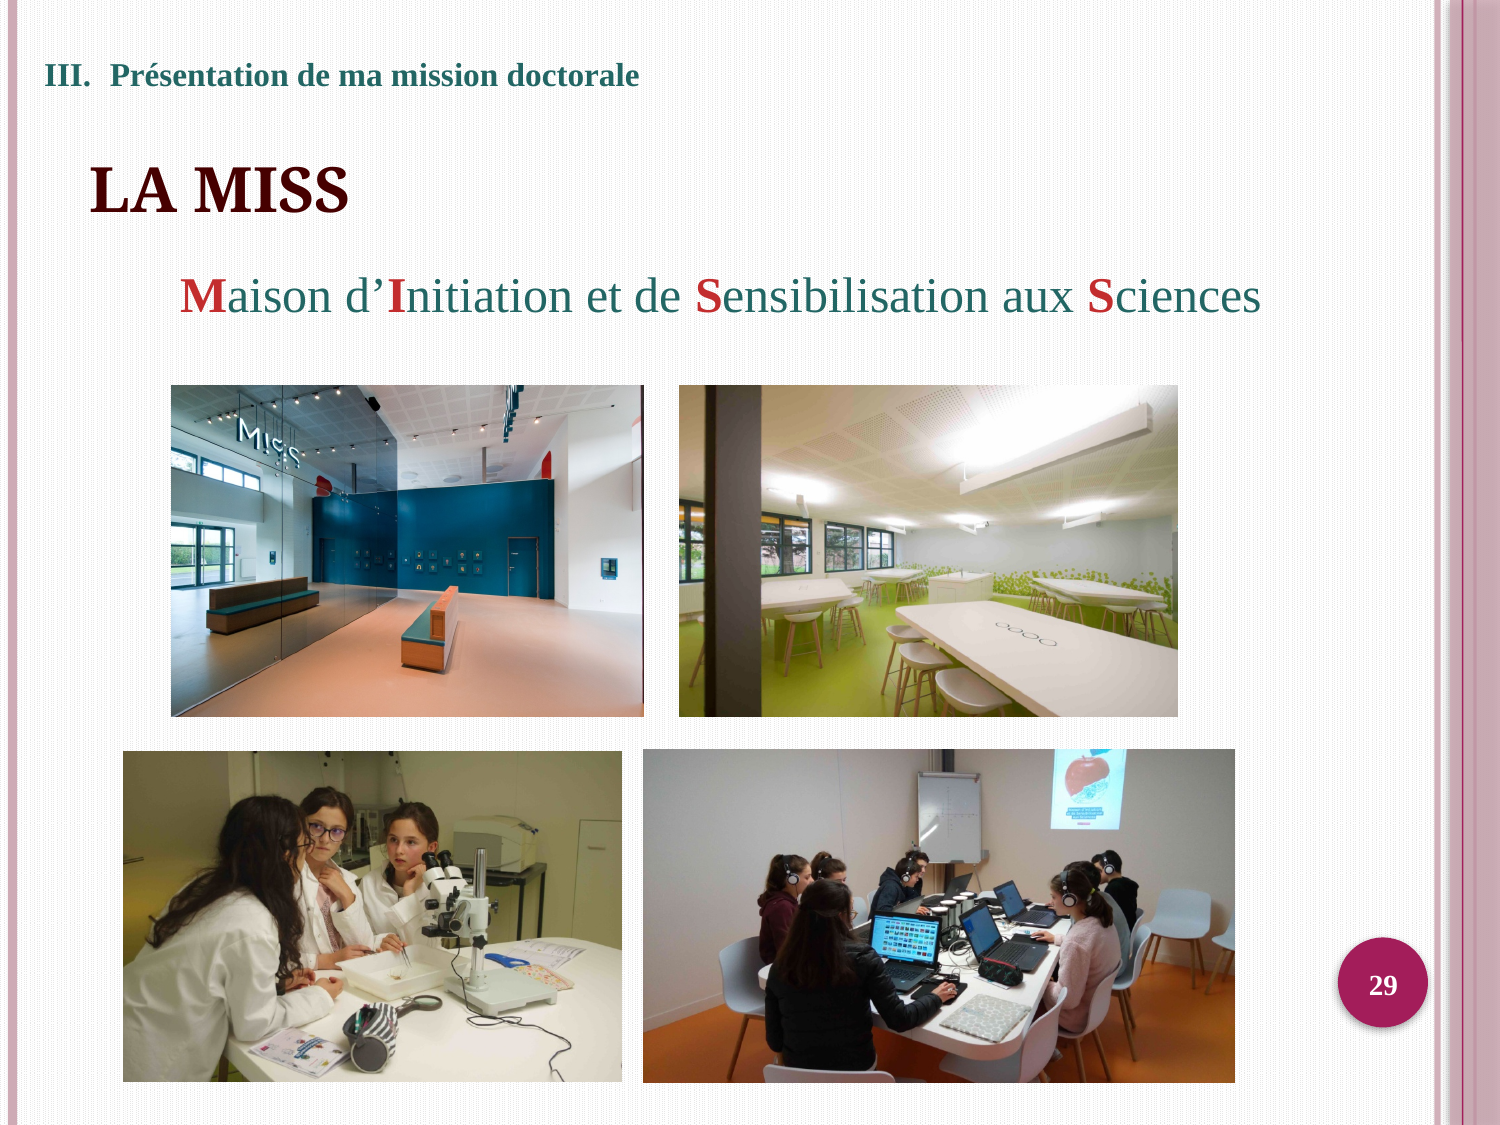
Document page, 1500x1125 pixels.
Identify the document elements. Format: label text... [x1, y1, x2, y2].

title La MISS [75, 125, 1300, 233]
list Maison d’Initiation et de Sensibilisation aux Sciences [76, 255, 1366, 1055]
footer Présentation de ma mission doctorale [29, 42, 916, 103]
picture [123, 750, 623, 1083]
picture [170, 384, 645, 718]
slide_number 29 [1333, 940, 1434, 1027]
picture [642, 749, 1235, 1083]
picture [678, 384, 1179, 717]
